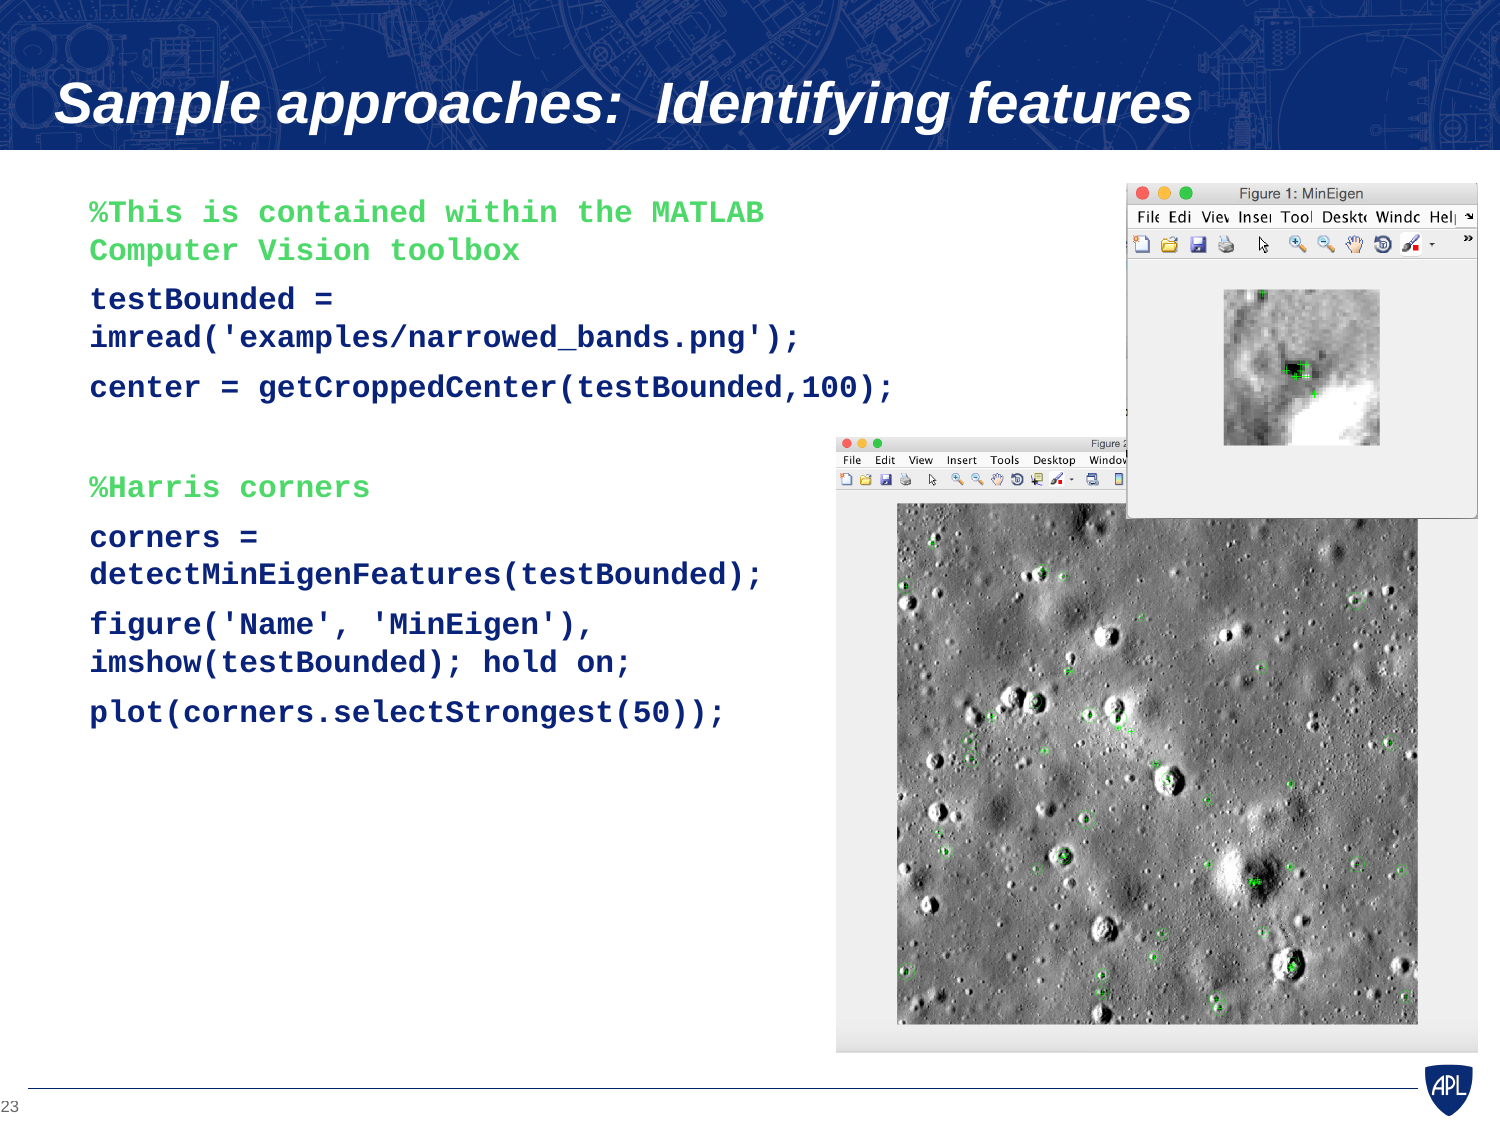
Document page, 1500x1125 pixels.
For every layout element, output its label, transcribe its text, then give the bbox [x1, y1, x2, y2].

picture [835, 183, 1478, 1053]
title Sample approaches: Identifying features [39, 11, 1478, 144]
list %This is contained within the MATLAB Computer Vision toolbox testBounded = imread('examples/narrowed_bands.png'); center = getCroppedCenter(testBounded,100); %Harris corners corners = detectMinEigenFeatures(testBounded); figure('Name', 'MinEigen'), imshow(testBounded); hold on; plot(corners.selectStrongest(50)); [74, 183, 915, 1053]
picture [0, 0, 1500, 150]
picture [1419, 1059, 1479, 1121]
